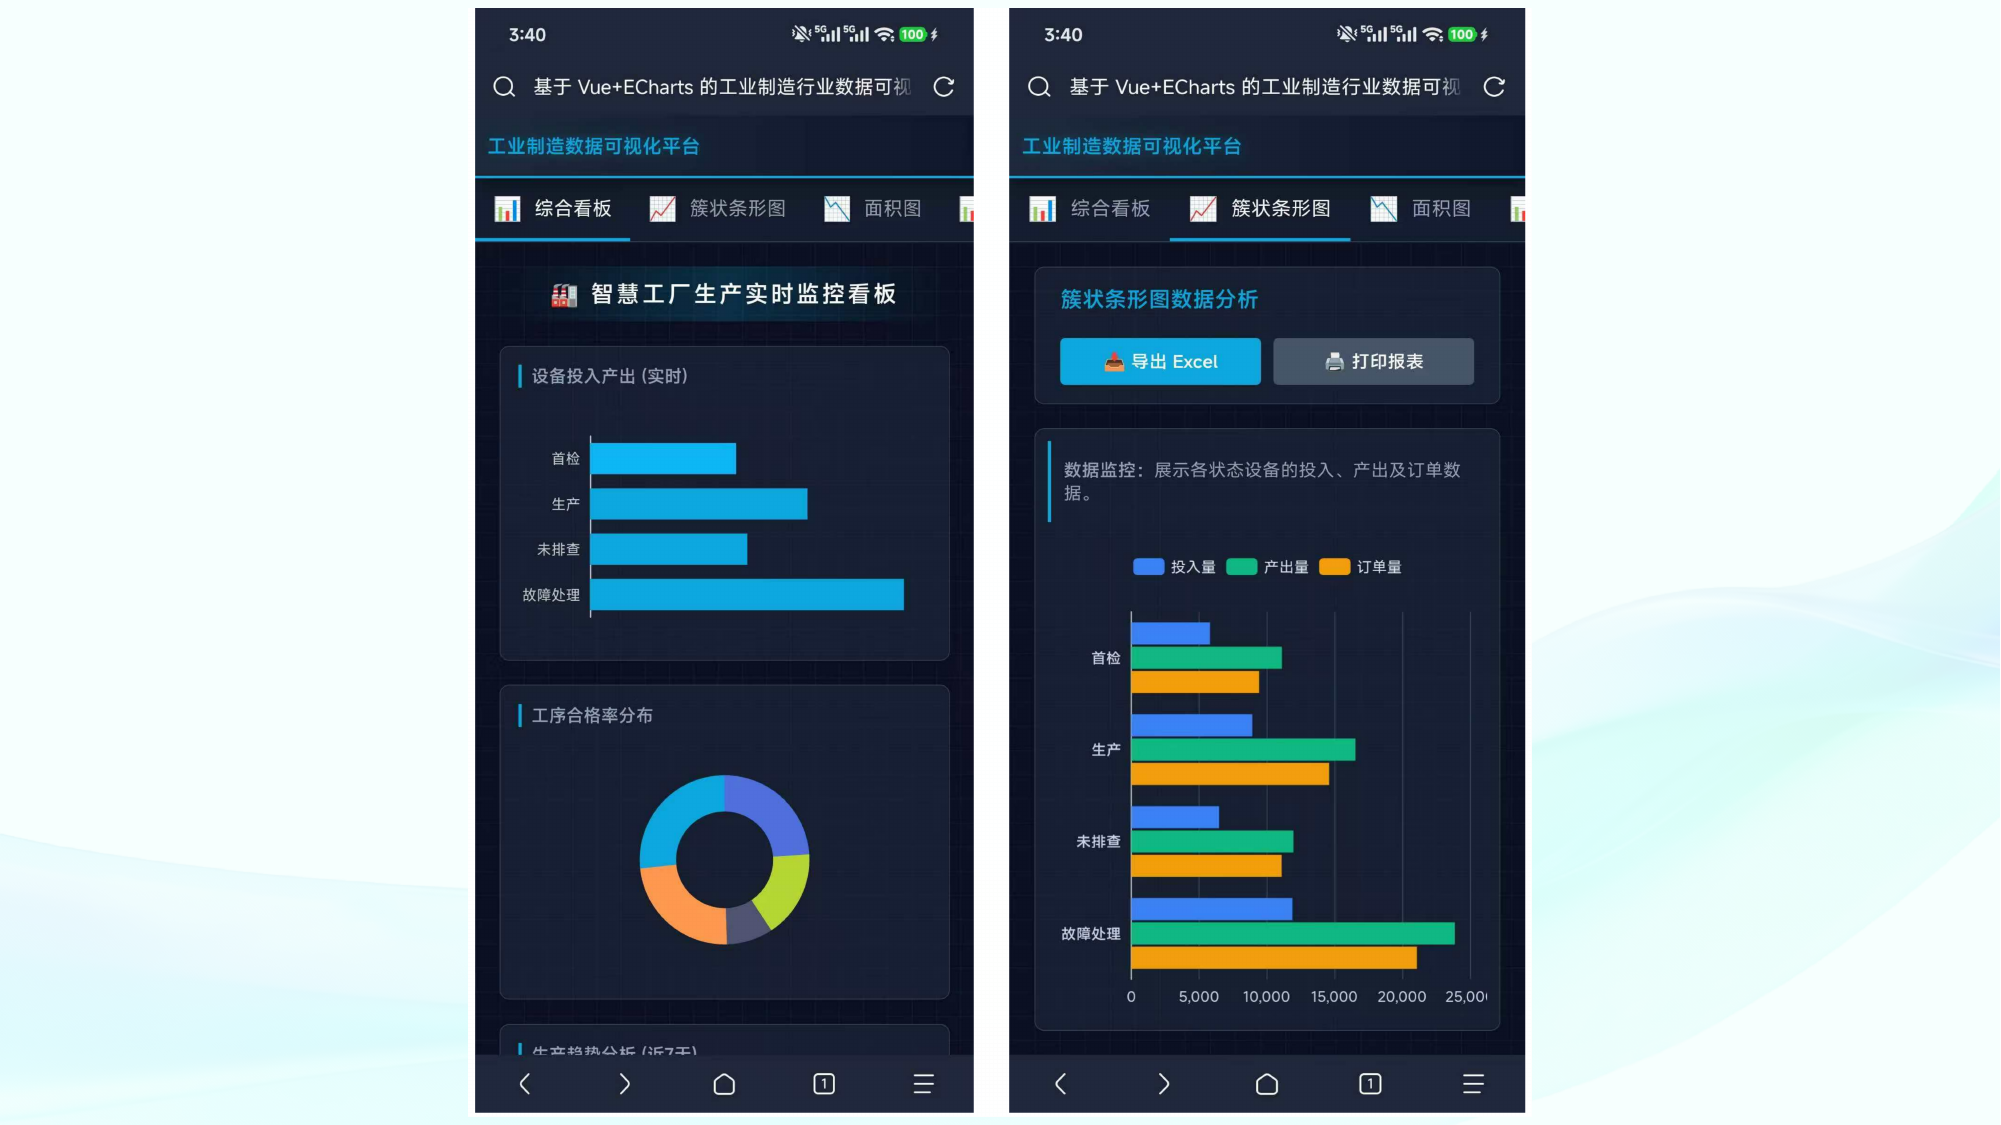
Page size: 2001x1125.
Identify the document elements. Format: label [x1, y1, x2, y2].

picture [468, 8, 1532, 1117]
